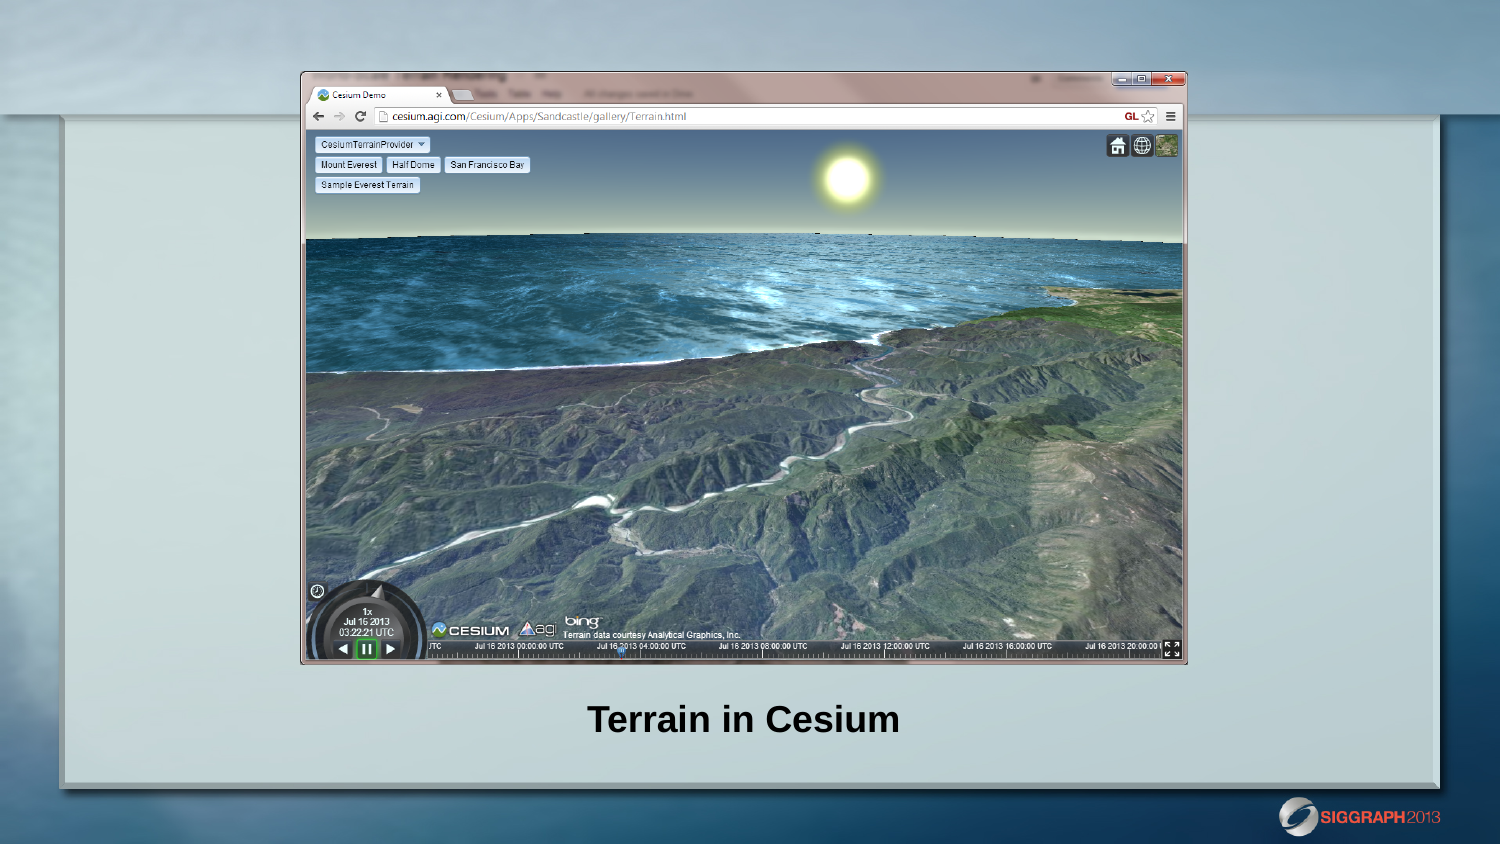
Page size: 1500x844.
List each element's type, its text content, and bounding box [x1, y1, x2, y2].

title Terrain in Cesium [294, 677, 1194, 747]
picture [0, 0, 1500, 844]
